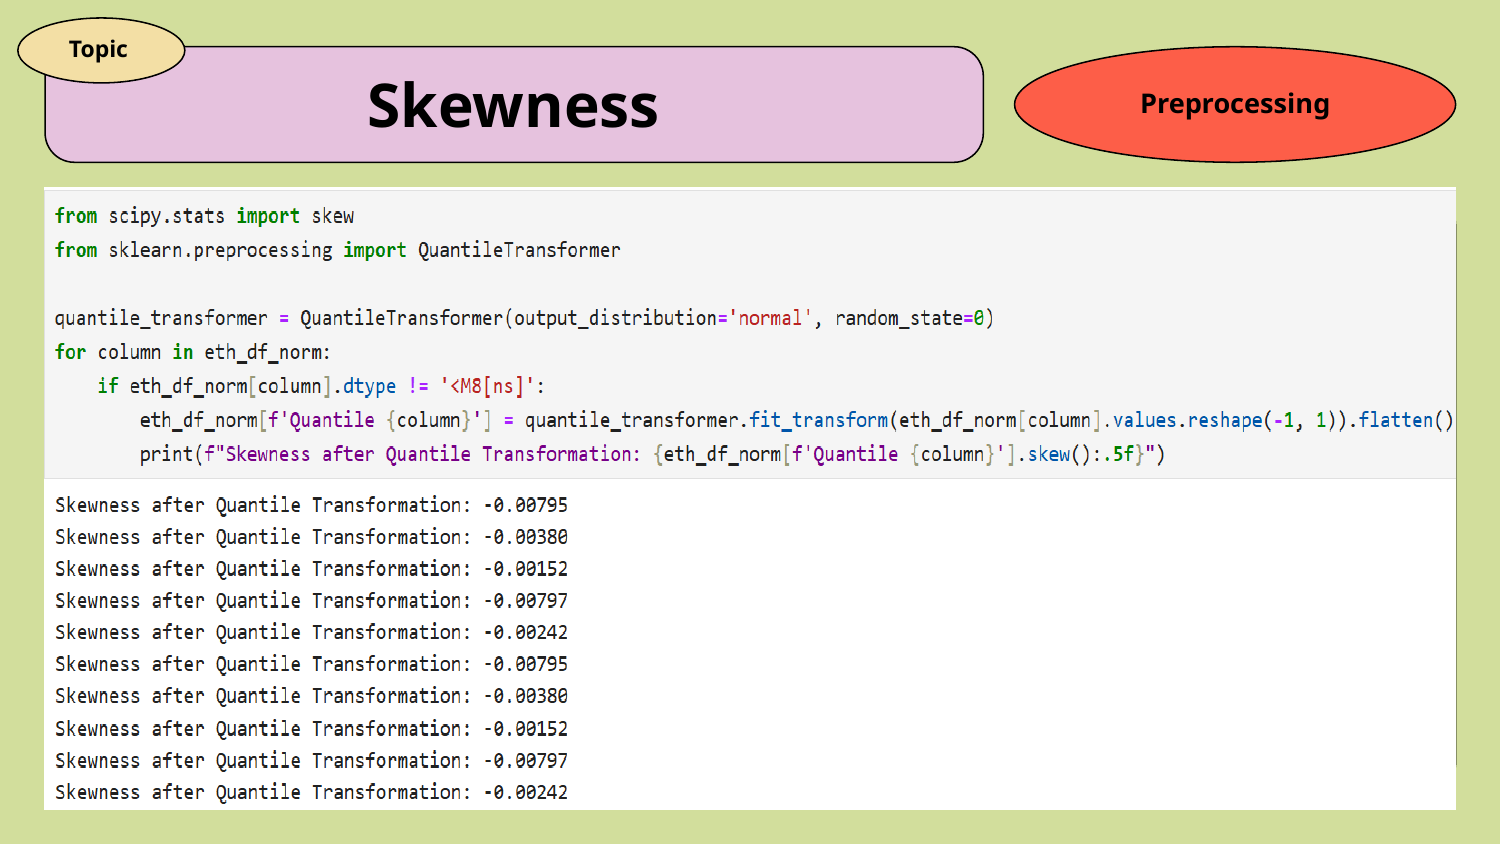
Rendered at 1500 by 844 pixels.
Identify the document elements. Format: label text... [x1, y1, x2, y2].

title Skewness [44, 53, 983, 163]
picture [44, 186, 1456, 810]
subtitle Topic [17, 18, 185, 83]
subtitle Preprocessing [1014, 46, 1456, 163]
